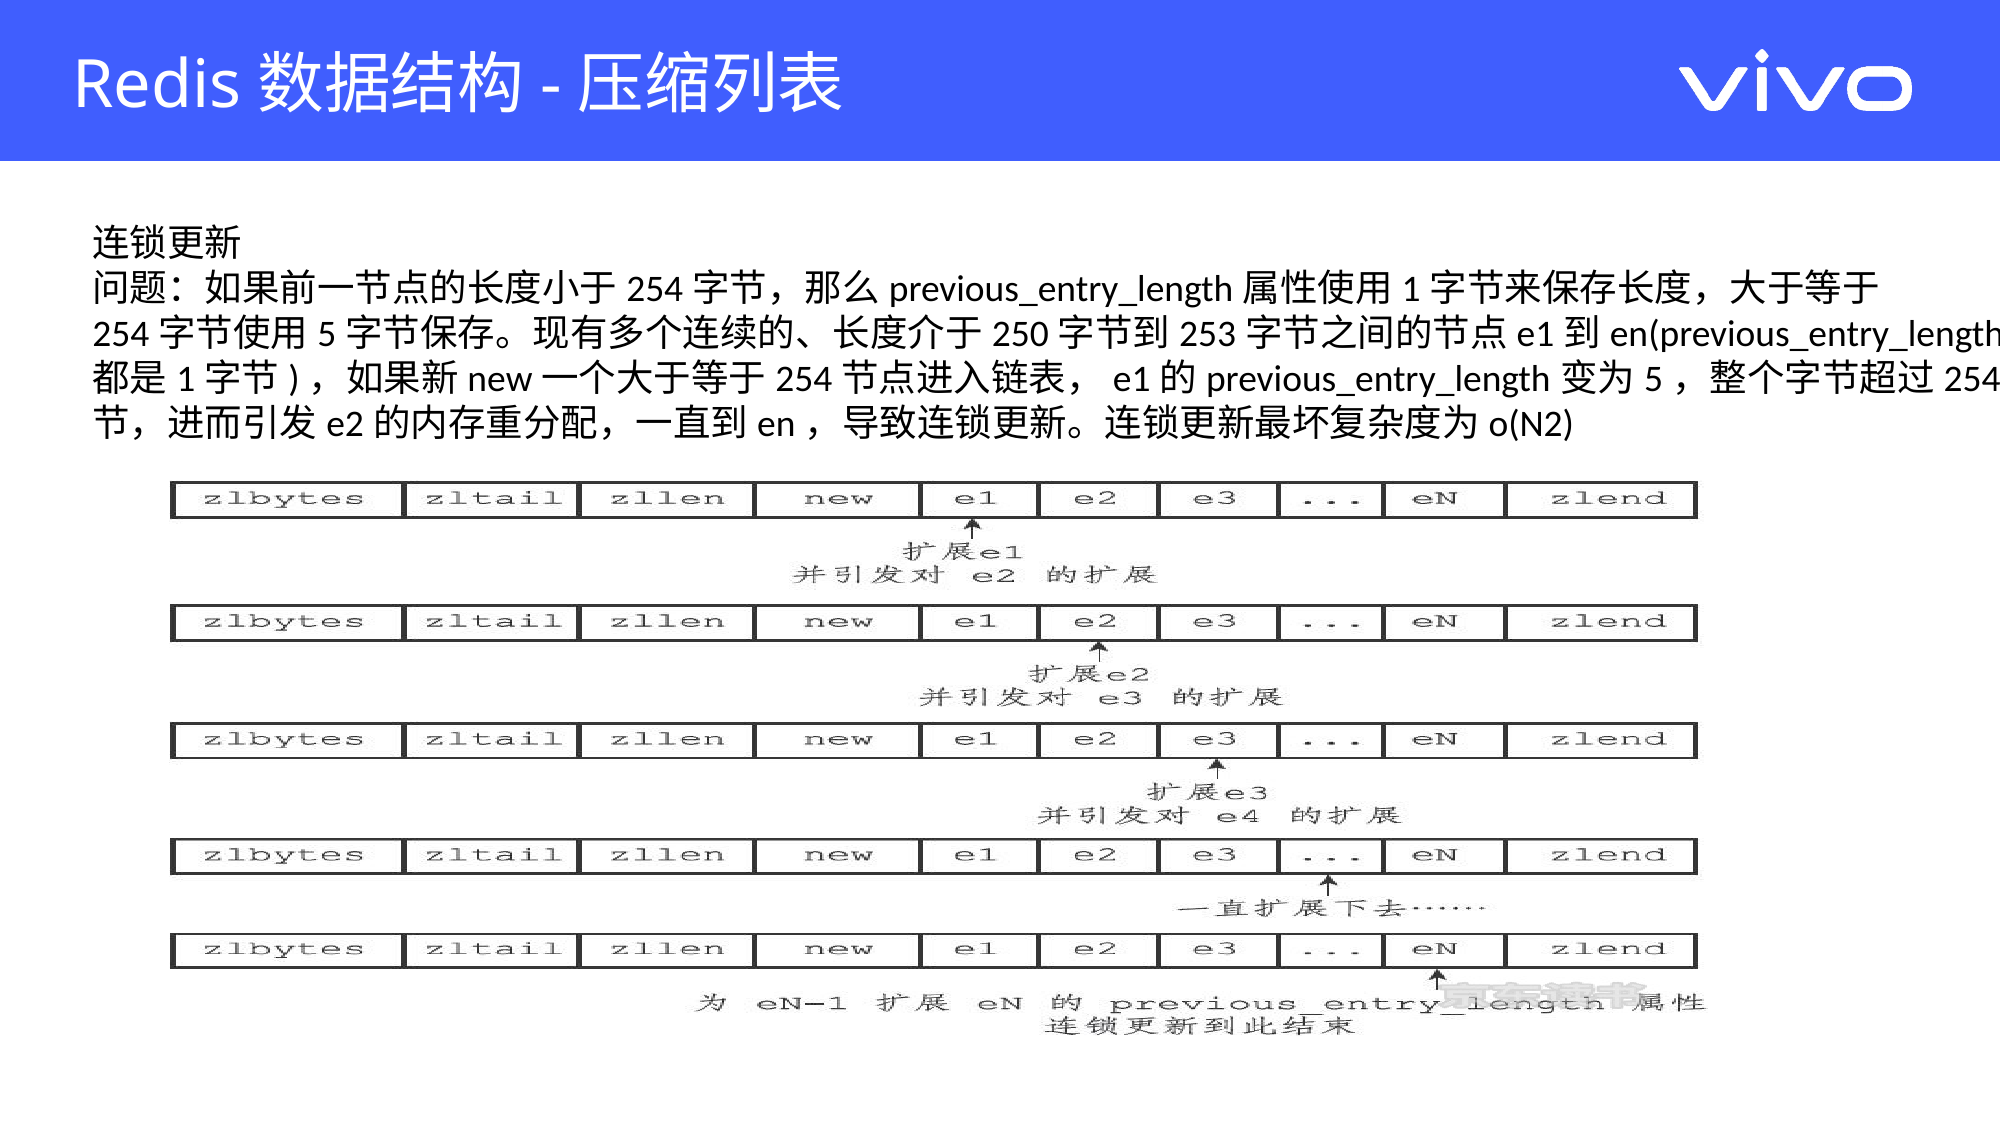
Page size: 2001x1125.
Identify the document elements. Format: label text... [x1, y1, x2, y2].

text_box 连锁更新 问题：如果前一节点的长度小于254字节，那么previous_entry_length属性使用1字节来保存长度，大于等于 254字节使用5字节保存。现有多个连续的、长度介于250字节到253字节之间的节点e1到en(previous_entry_length 都是1字节)，如果新new一个大于等于254节点进入链表，e1的previous_entry_length变为5，整个字节超过254字 节，进而引发e2的内存重分配，一直到en，导致连锁更新。连锁更新最坏复杂度为o(N2) [77, 211, 2000, 497]
picture [0, 0, 2000, 161]
picture [169, 480, 1708, 1036]
